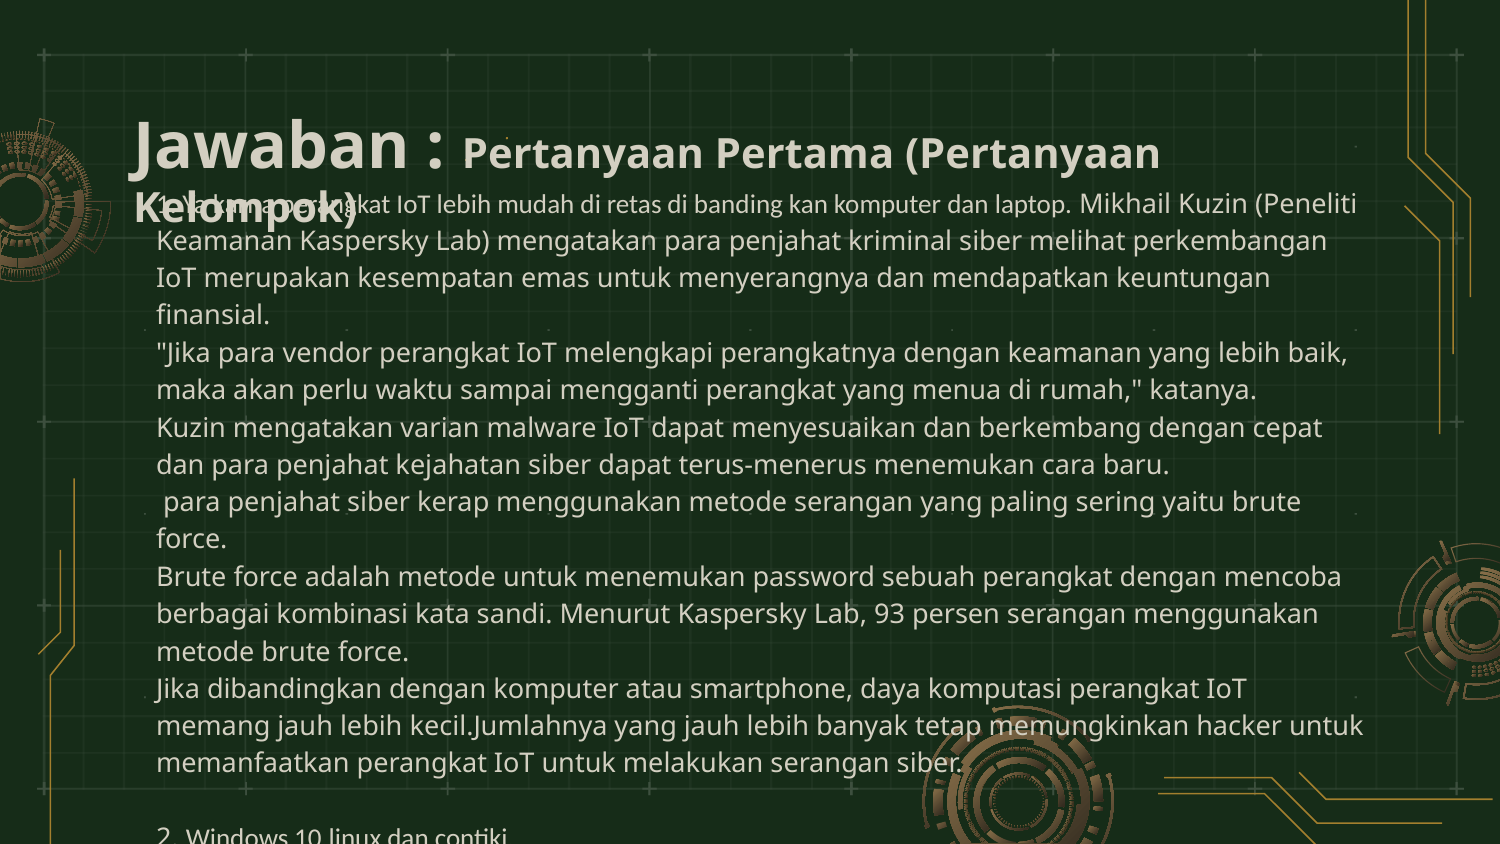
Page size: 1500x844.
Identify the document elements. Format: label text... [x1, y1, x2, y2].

list 1. Ya karna perangkat IoT lebih mudah di retas di banding kan komputer dan laptop. Mikhail Kuzin (Peneliti Keamanan Kaspersky Lab) mengatakan para penjahat kriminal siber melihat perkembangan IoT merupakan kesempatan emas untuk menyerangnya dan mendapatkan keuntungan finansial. "Jika para vendor perangkat IoT melengkapi perangkatnya dengan keamanan yang lebih baik, maka akan perlu waktu sampai mengganti perangkat yang menua di rumah," katanya. Kuzin mengatakan varian malware IoT dapat menyesuaikan dan berkembang dengan cepat dan para penjahat kejahatan siber dapat terus-menerus menemukan cara baru. para penjahat siber kerap menggunakan metode serangan yang paling sering yaitu brute force. Brute force adalah metode untuk menemukan password sebuah perangkat dengan mencoba berbagai kombinasi kata sandi. Menurut Kaspersky Lab, 93 persen serangan menggunakan metode brute force. Jika dibandingkan dengan komputer atau smartphone, daya komputasi perangkat IoT memang jauh lebih kecil.Jumlahnya yang jauh lebih banyak tetap memungkinkan hacker untuk memanfaatkan perangkat IoT untuk melakukan serangan siber. 2. Windows 10,linux dan contiki. [118, 166, 1382, 818]
title Jawaban : Pertanyaan Pertama (Pertanyaan Kelompok) [118, 88, 1382, 166]
